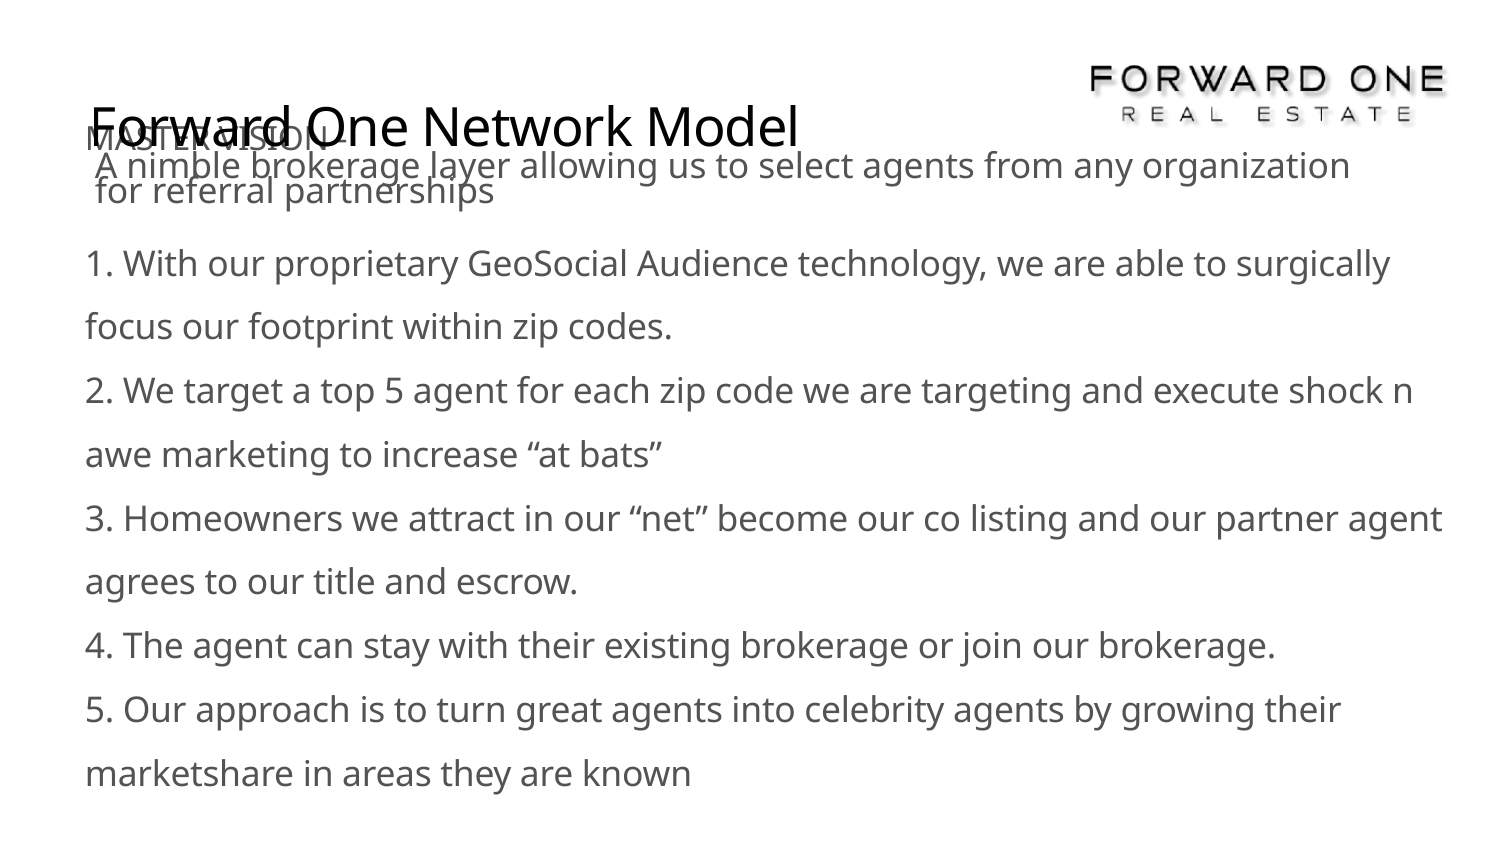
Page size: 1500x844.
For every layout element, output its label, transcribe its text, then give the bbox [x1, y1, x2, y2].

text_box Forward One Network Model [81, 106, 963, 165]
picture [1090, 64, 1451, 131]
text_box MASTER VISION - 1. With our proprietary GeoSocial Audience technology, we are able to surgically focus our footprint within zip codes. 2. We target a top 5 agent for each zip code we are targeting and execute shock n awe marketing to increase “at bats” 3. Homeowners we attract in our “net” become our co listing and our partner agent agrees to our title and escrow. 4. The agent can stay with their existing brokerage or join our brokerage. 5. Our approach is to turn great agents into celebrity agents by growing their marketshare in areas they are known [77, 118, 1471, 801]
